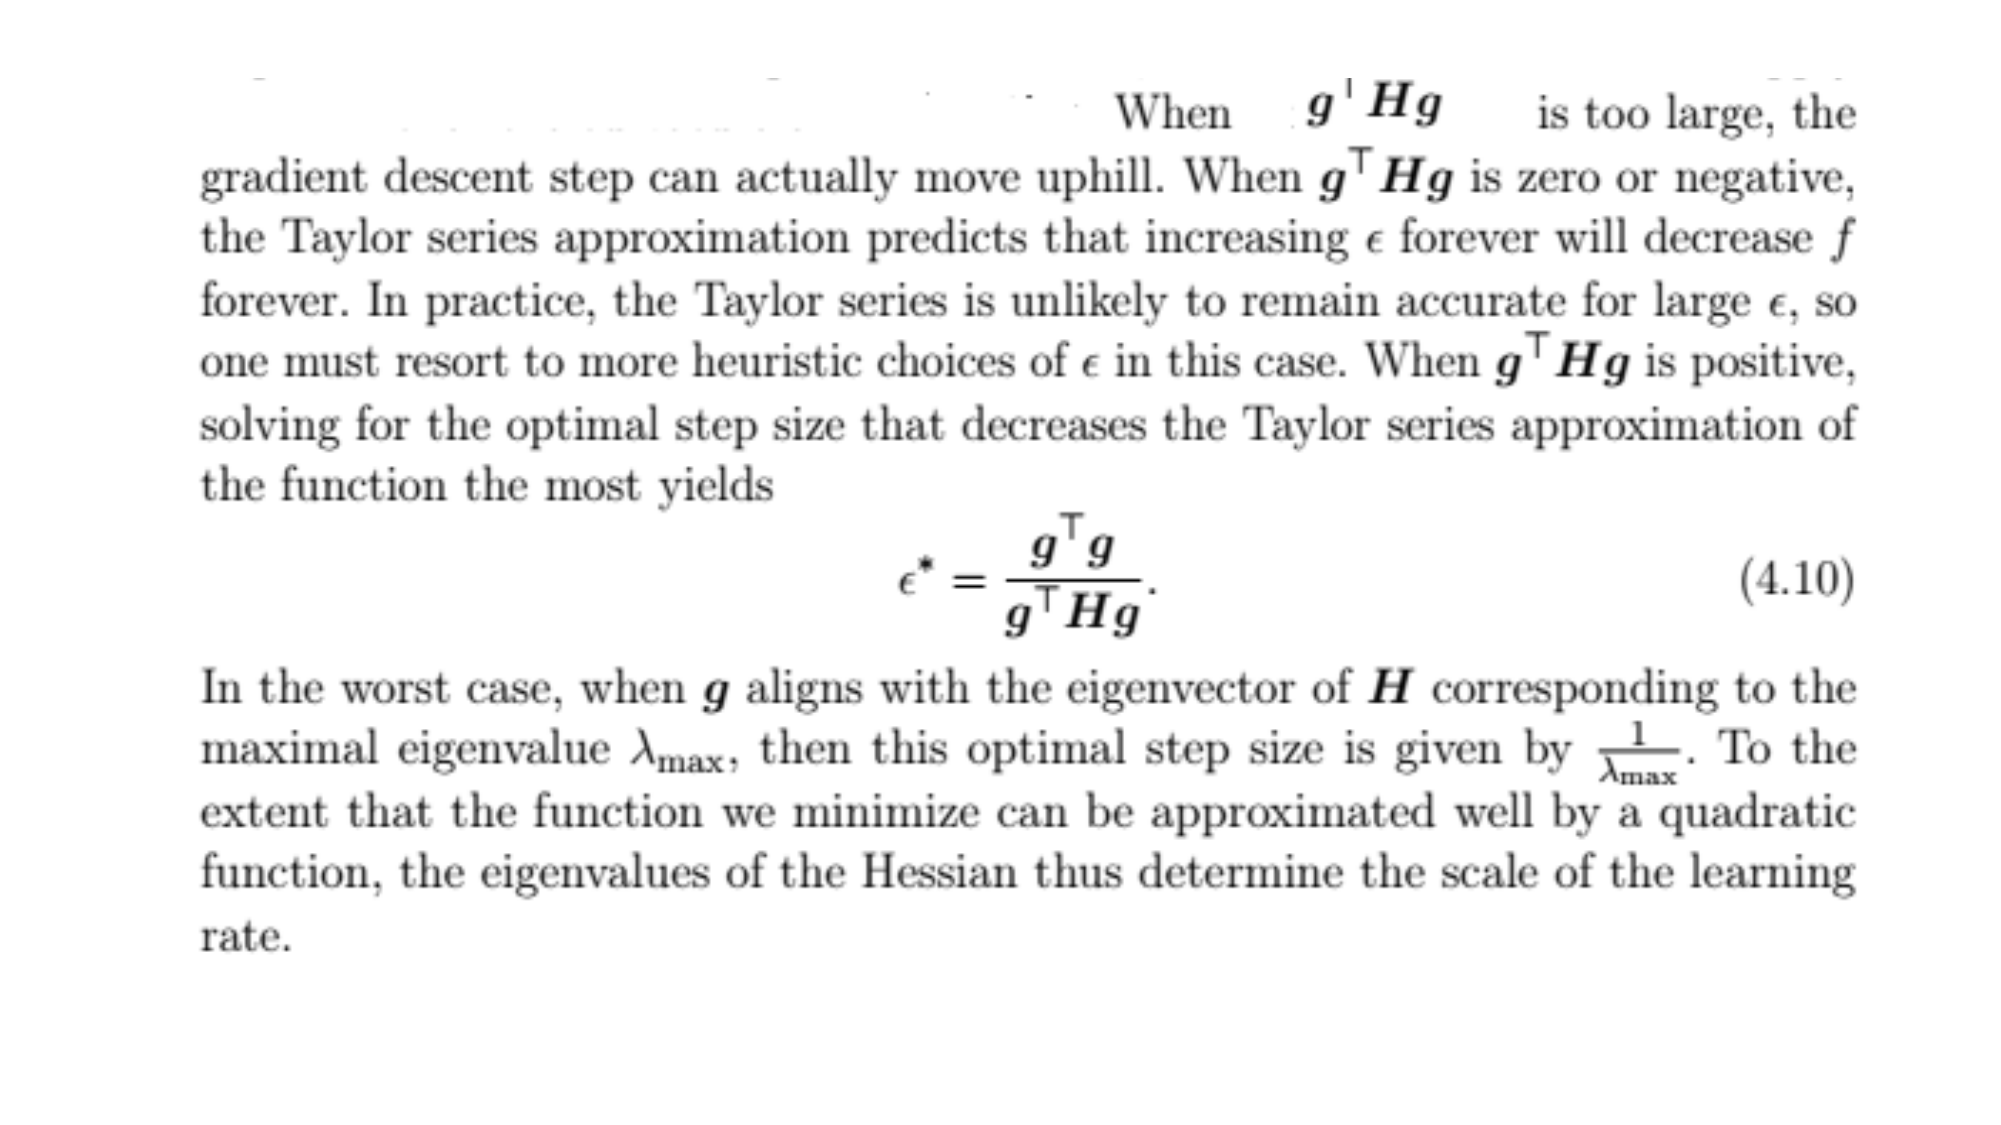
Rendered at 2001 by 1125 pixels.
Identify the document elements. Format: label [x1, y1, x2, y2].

picture [189, 78, 1868, 967]
